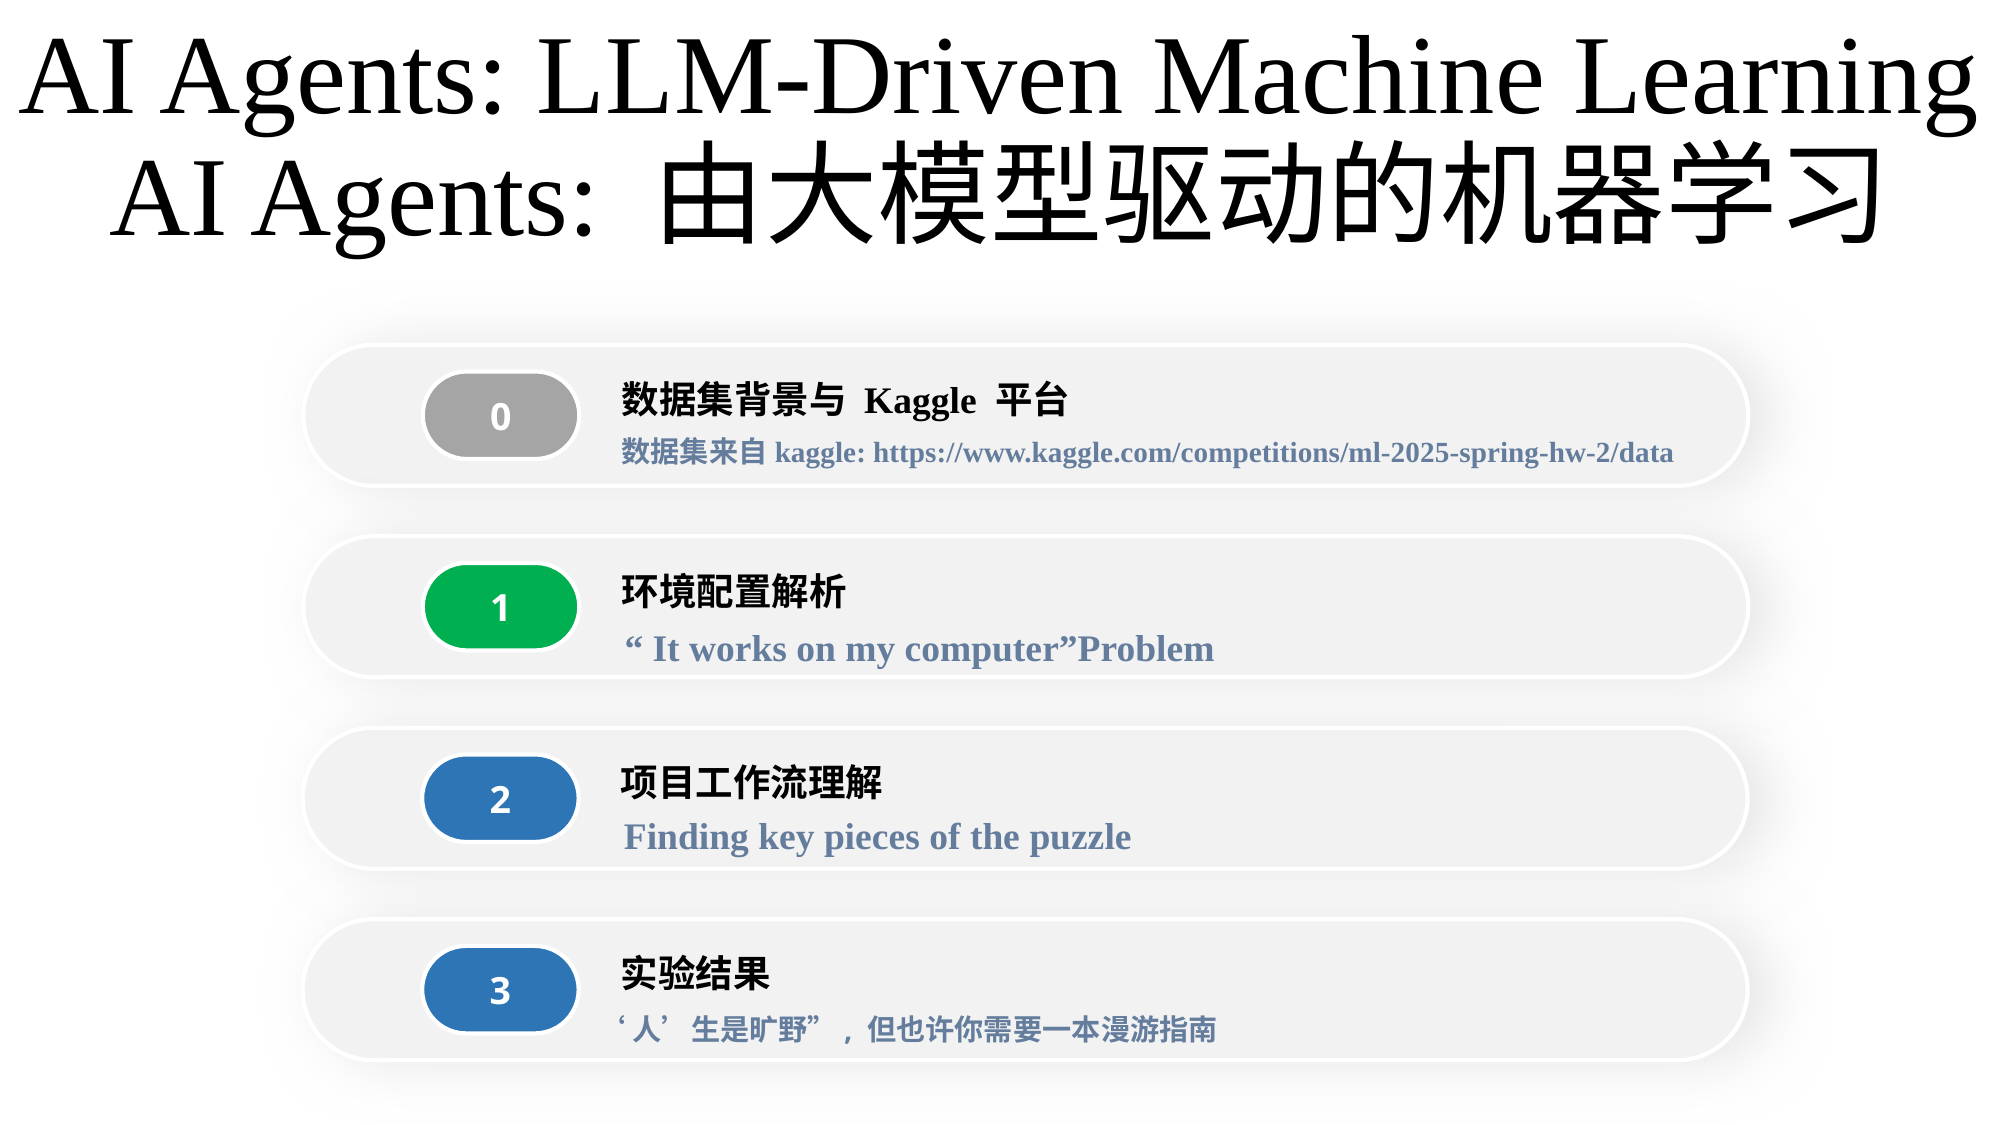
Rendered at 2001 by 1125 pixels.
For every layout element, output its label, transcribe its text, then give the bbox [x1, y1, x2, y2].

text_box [302, 919, 1750, 1061]
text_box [303, 344, 1751, 486]
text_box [302, 727, 1750, 869]
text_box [303, 536, 1751, 678]
text_box AI Agents: LLM-Driven Machine Learning AI Agents: 由大模型驱动的机器学习 [0, 0, 2000, 268]
